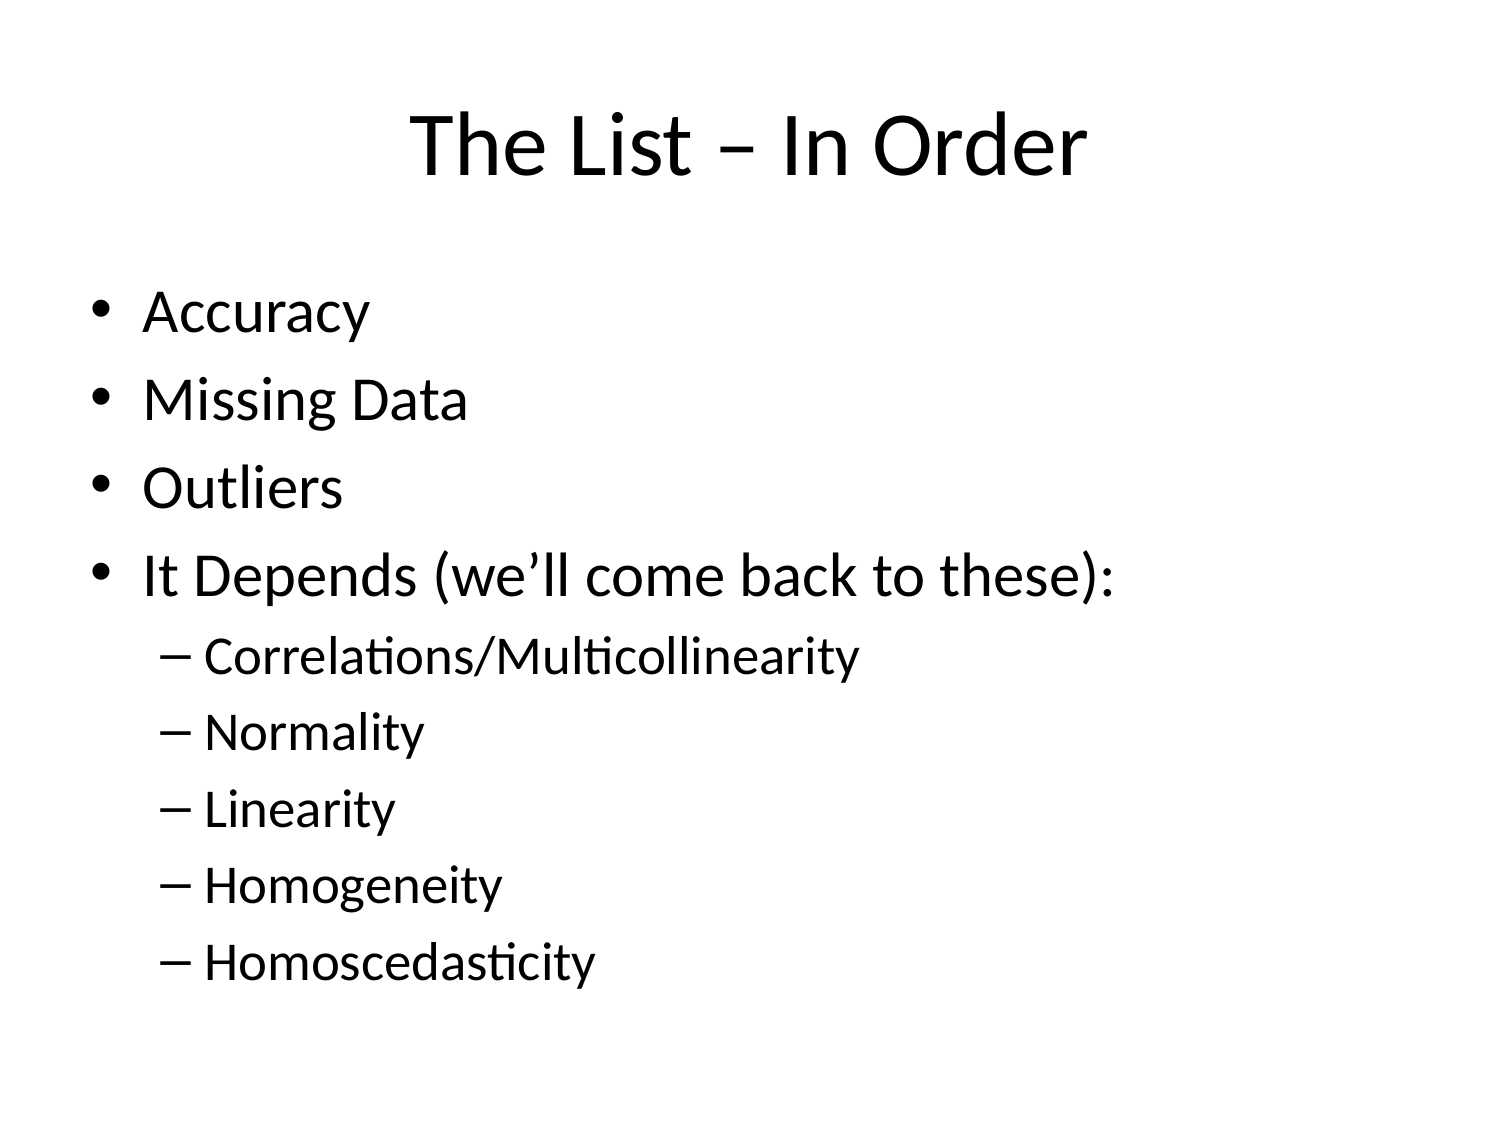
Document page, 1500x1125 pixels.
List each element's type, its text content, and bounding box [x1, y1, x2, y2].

list Accuracy Missing Data Outliers It Depends (we’ll come back to these): Correlations/Multicollinearity Normality Linearity Homogeneity Homoscedasticity [75, 262, 1425, 1005]
title The List – In Order [75, 45, 1425, 233]
